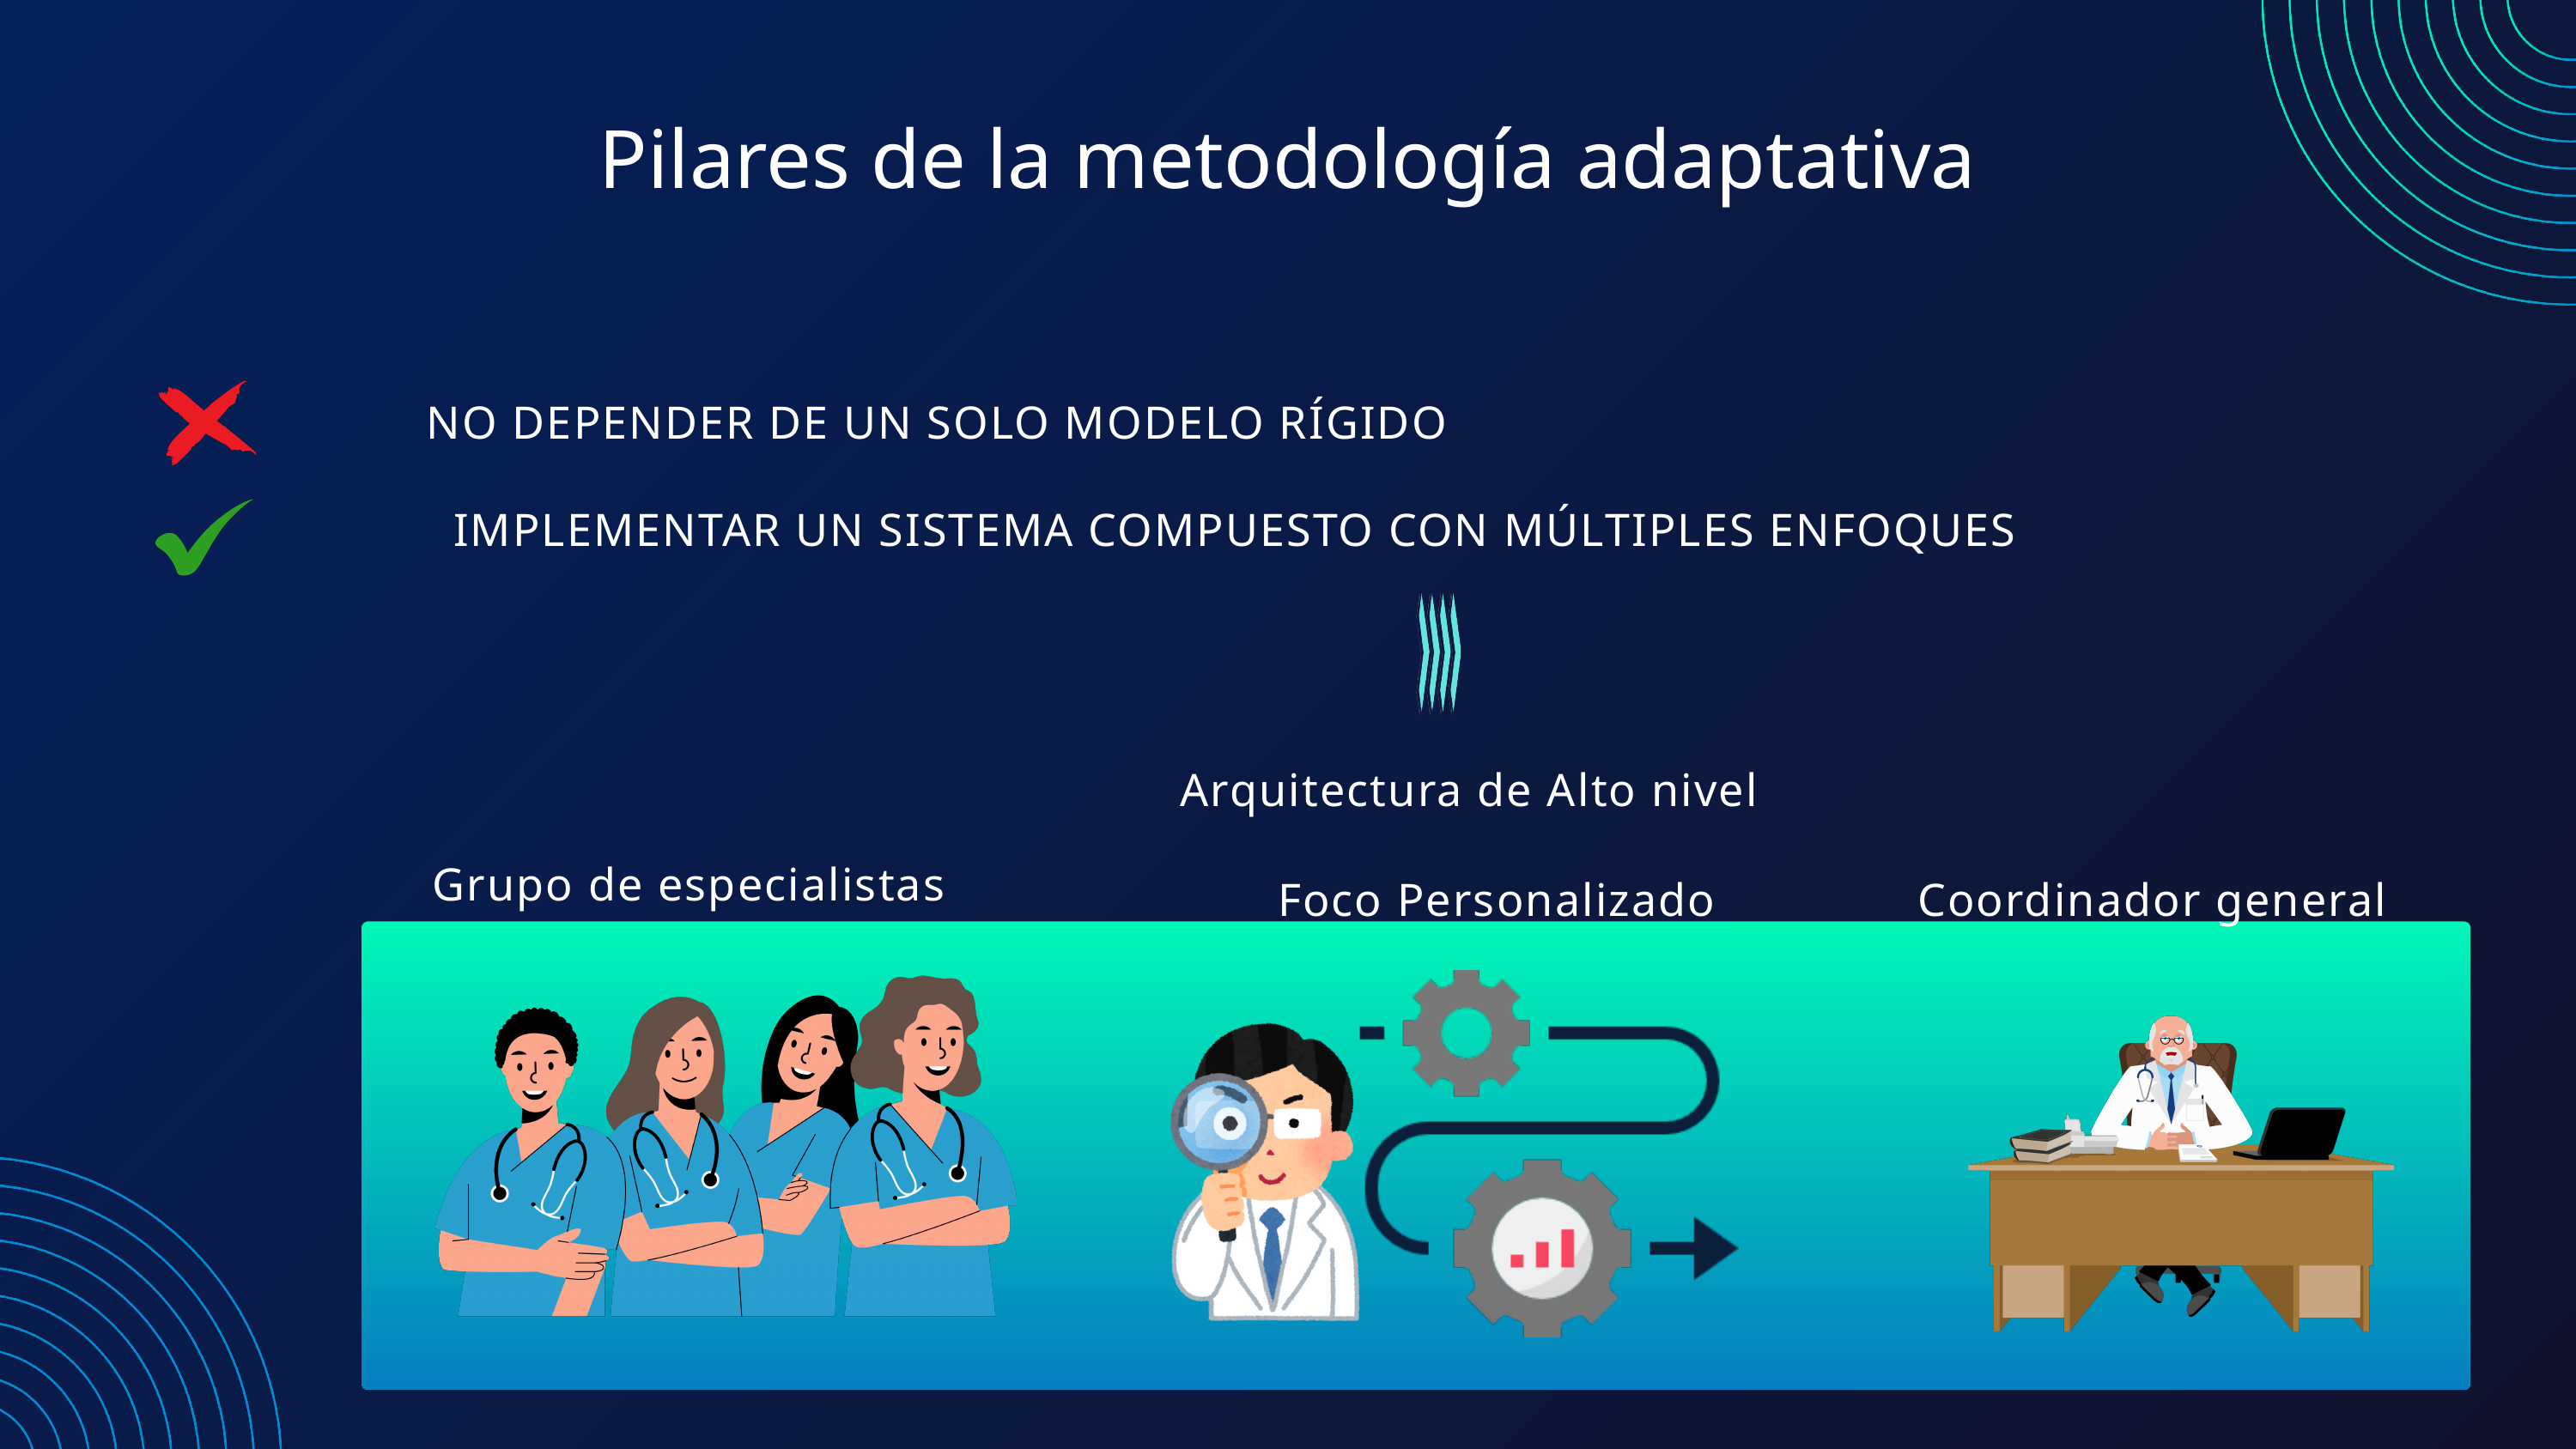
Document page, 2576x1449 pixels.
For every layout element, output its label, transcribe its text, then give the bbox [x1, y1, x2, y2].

text_box Pilares de la metodología adaptativa [231, 92, 2344, 205]
text_box [158, 448, 257, 466]
text_box [2261, 0, 2576, 306]
text_box Grupo de especialistas [361, 846, 1018, 910]
text_box Arquitectura de Alto nivel [677, 753, 2262, 816]
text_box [361, 921, 2471, 1391]
text_box Foco Personalizado [1169, 863, 1824, 918]
text_box [1416, 592, 1461, 717]
text_box IMPLEMENTAR UN SISTEMA COMPUESTO CON MÚLTIPLES ENFOQUES [290, 493, 2182, 556]
text_box [0, 1155, 283, 1449]
text_box Coordinador general [1824, 863, 2481, 926]
text_box [149, 498, 257, 578]
text_box [158, 380, 257, 385]
text_box NO DEPENDER DE UN SOLO MODELO RÍGIDO [144, 385, 1730, 448]
